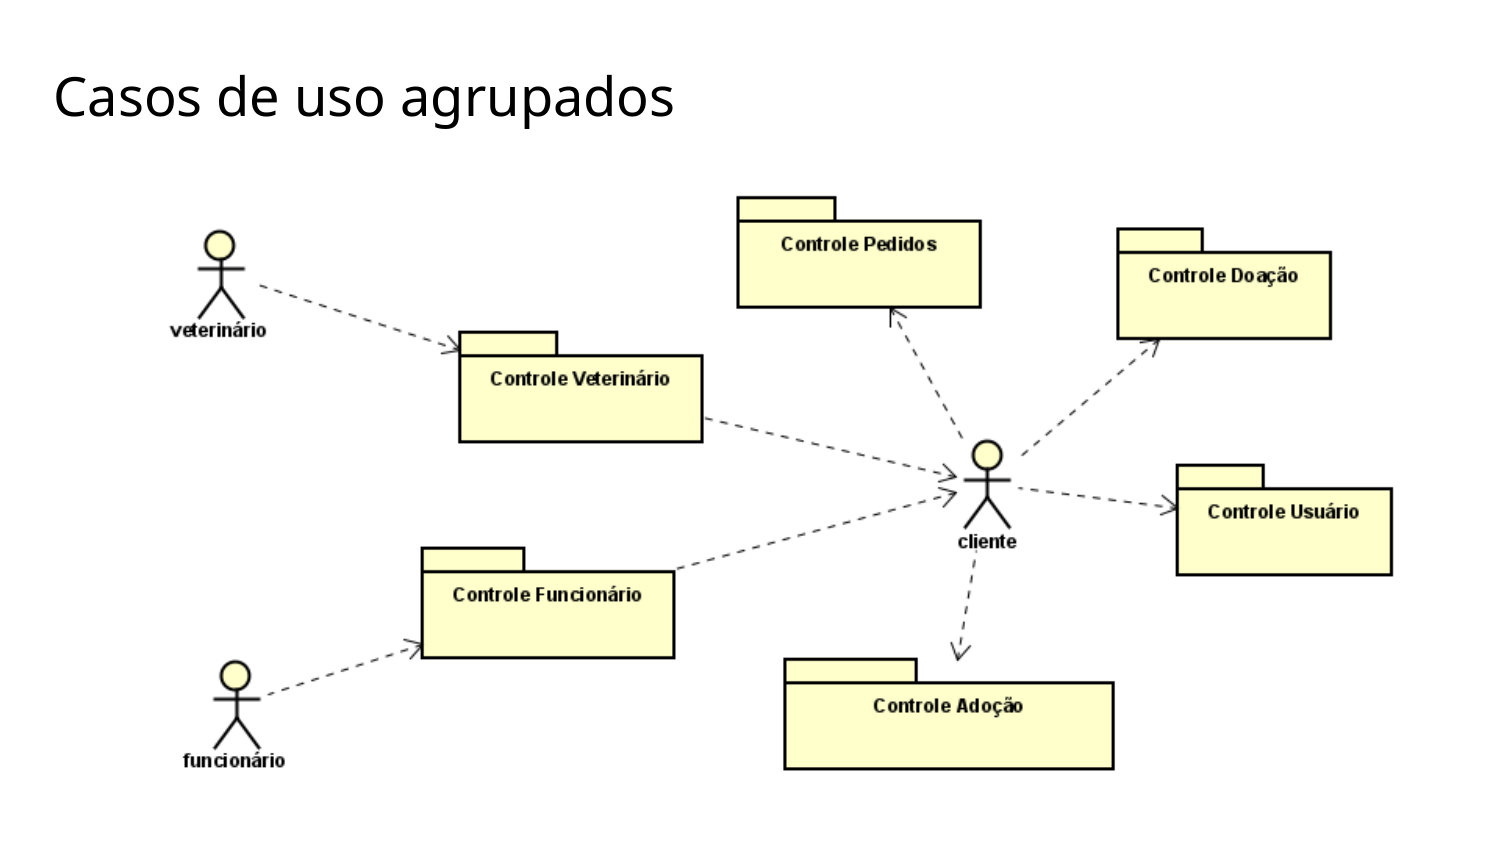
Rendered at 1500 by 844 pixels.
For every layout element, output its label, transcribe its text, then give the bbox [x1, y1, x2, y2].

picture [163, 151, 1424, 802]
text_box Casos de uso agrupados [38, 47, 1243, 143]
